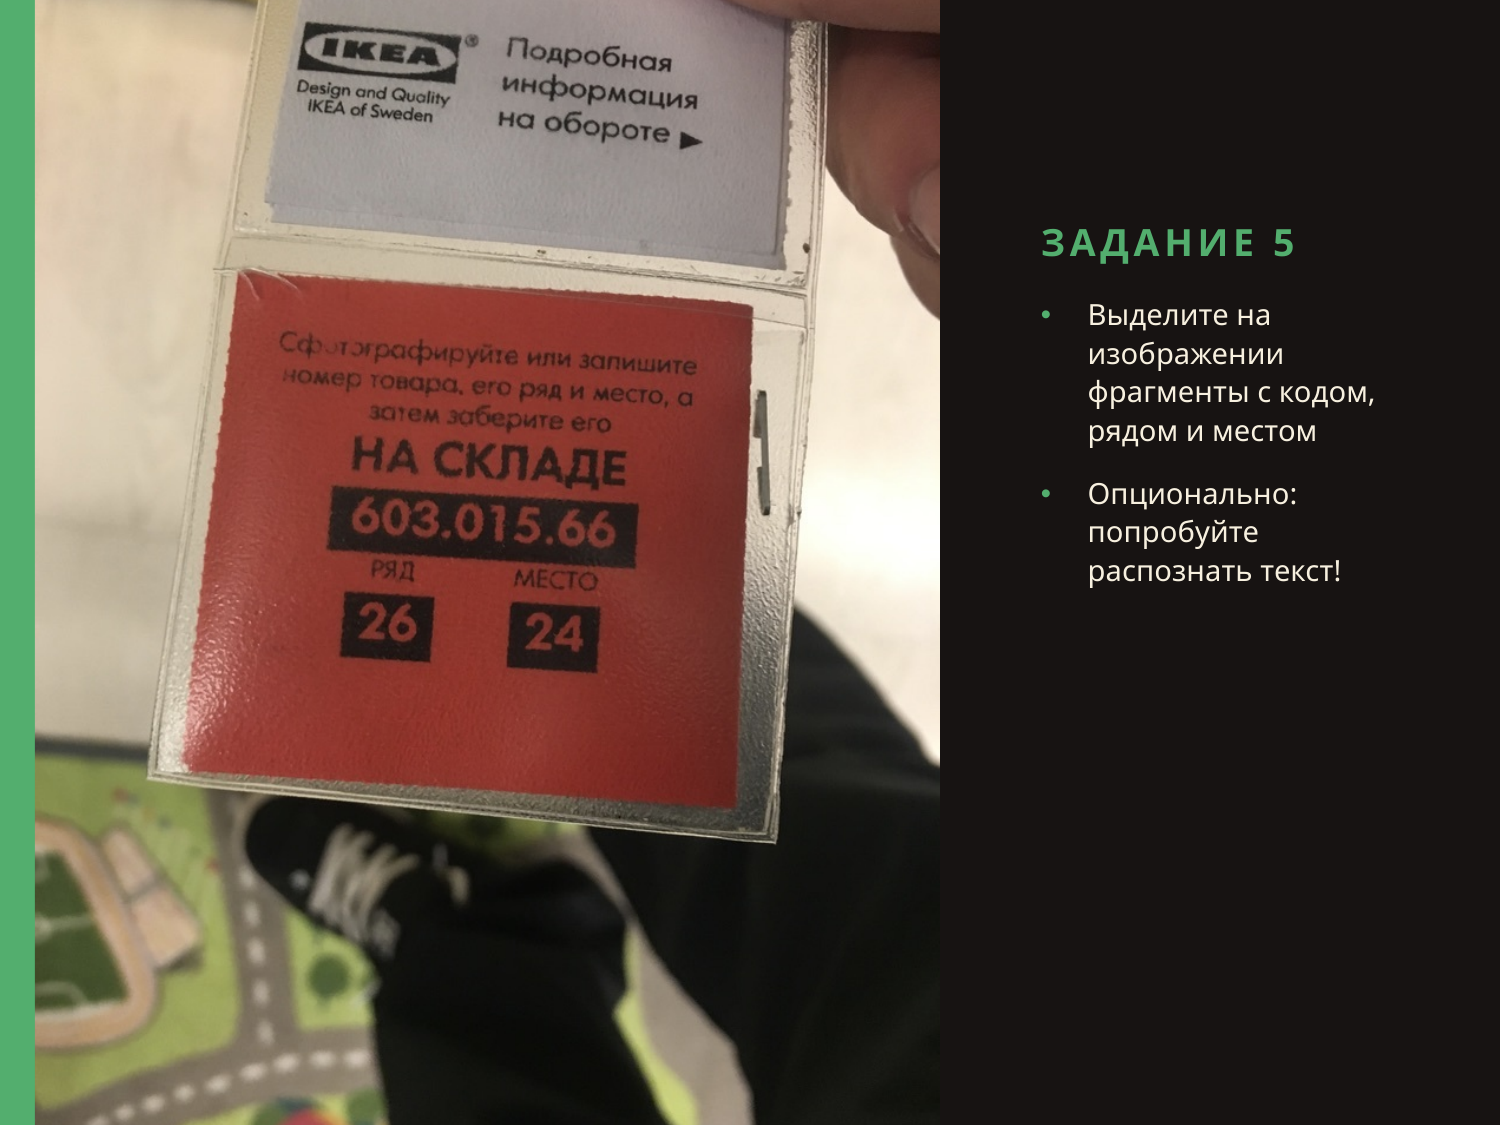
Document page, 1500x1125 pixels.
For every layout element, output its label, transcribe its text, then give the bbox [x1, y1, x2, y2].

picture [34, 0, 940, 1125]
title Задание 5 [1025, 75, 1407, 272]
list Выделите на изображении фрагменты с кодом, рядом и местом Опционально: попробуйте распознать текст! [1025, 285, 1407, 969]
